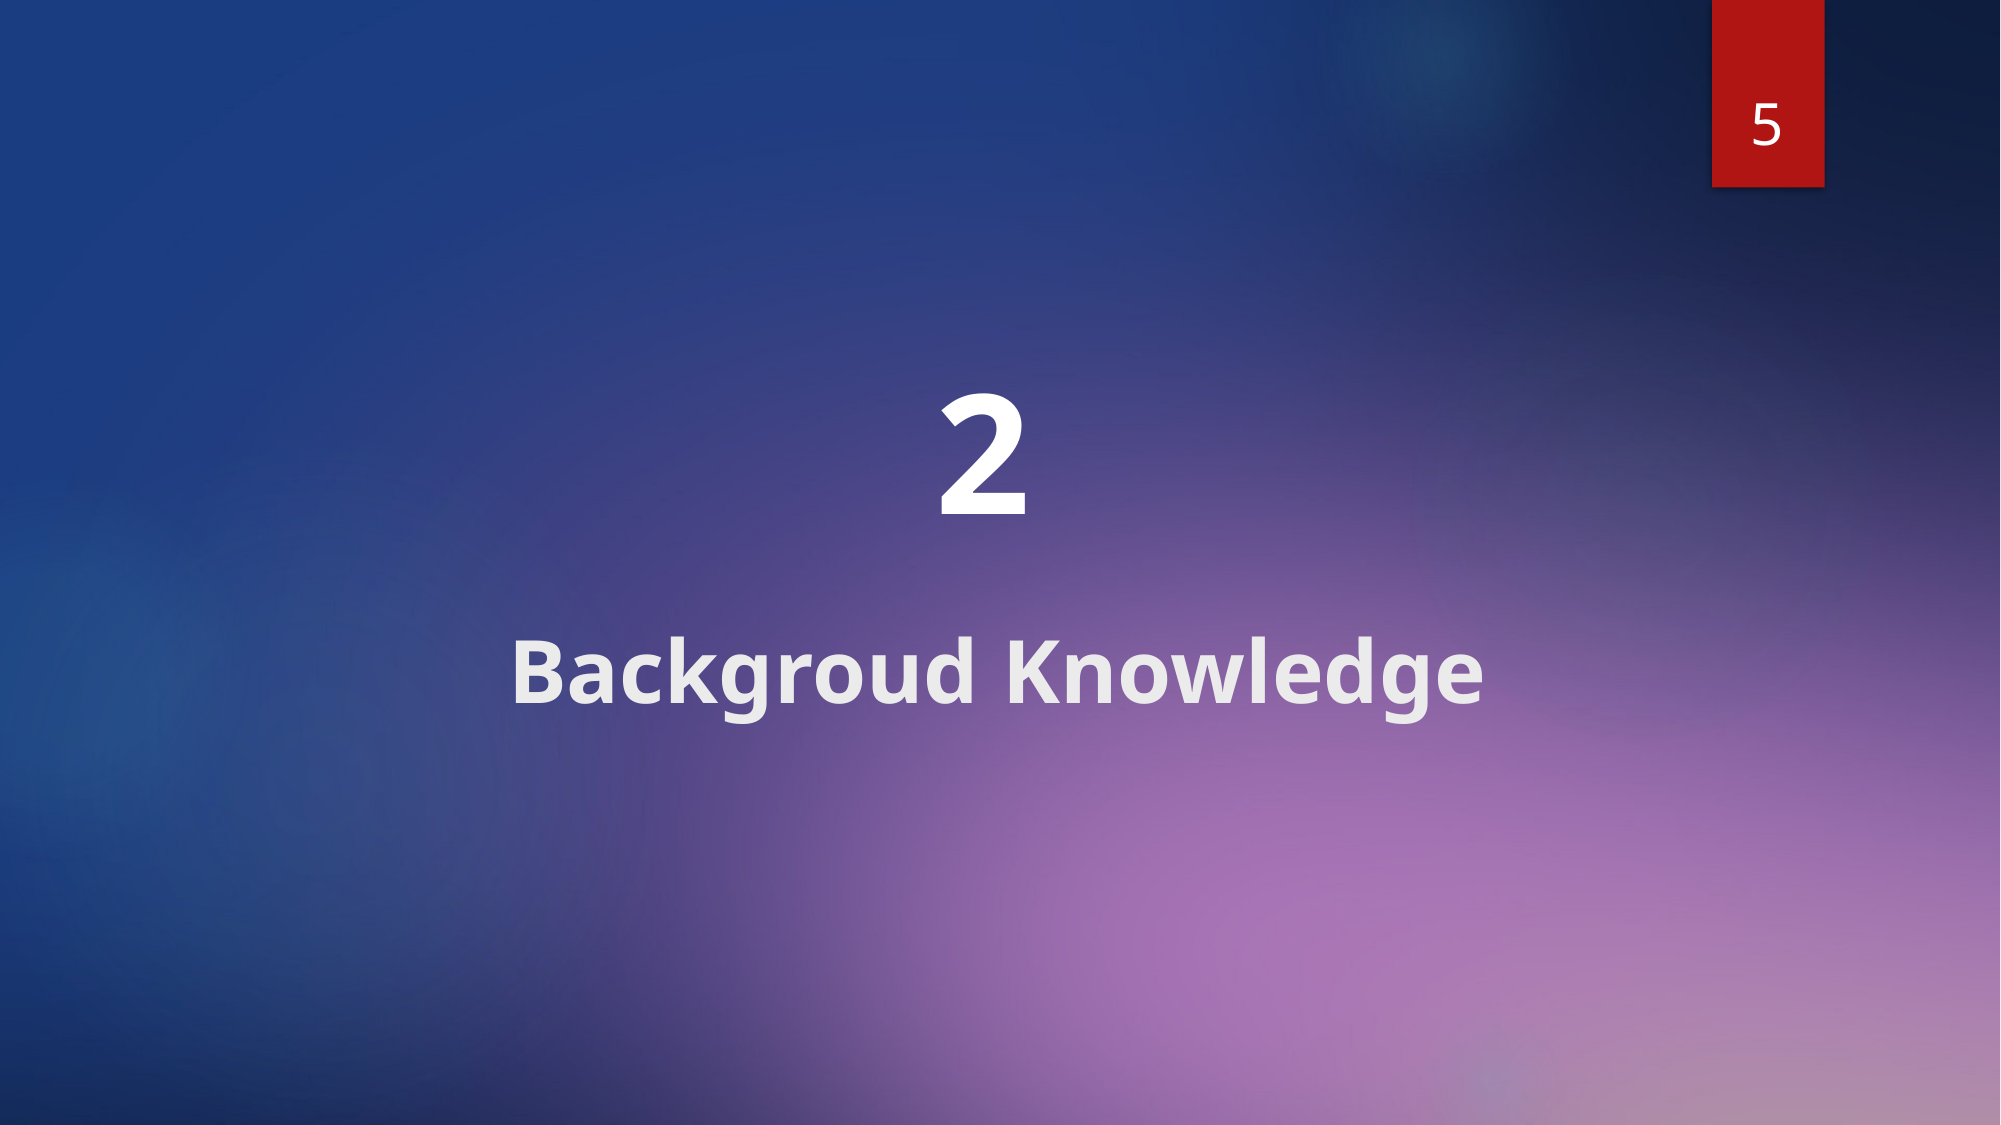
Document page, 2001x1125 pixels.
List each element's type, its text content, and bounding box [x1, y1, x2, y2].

title Backgroud Knowledge [86, 608, 1909, 806]
text_box 2 [921, 340, 1074, 555]
picture [0, 0, 2001, 1125]
slide_number 4 [1698, 48, 1836, 175]
